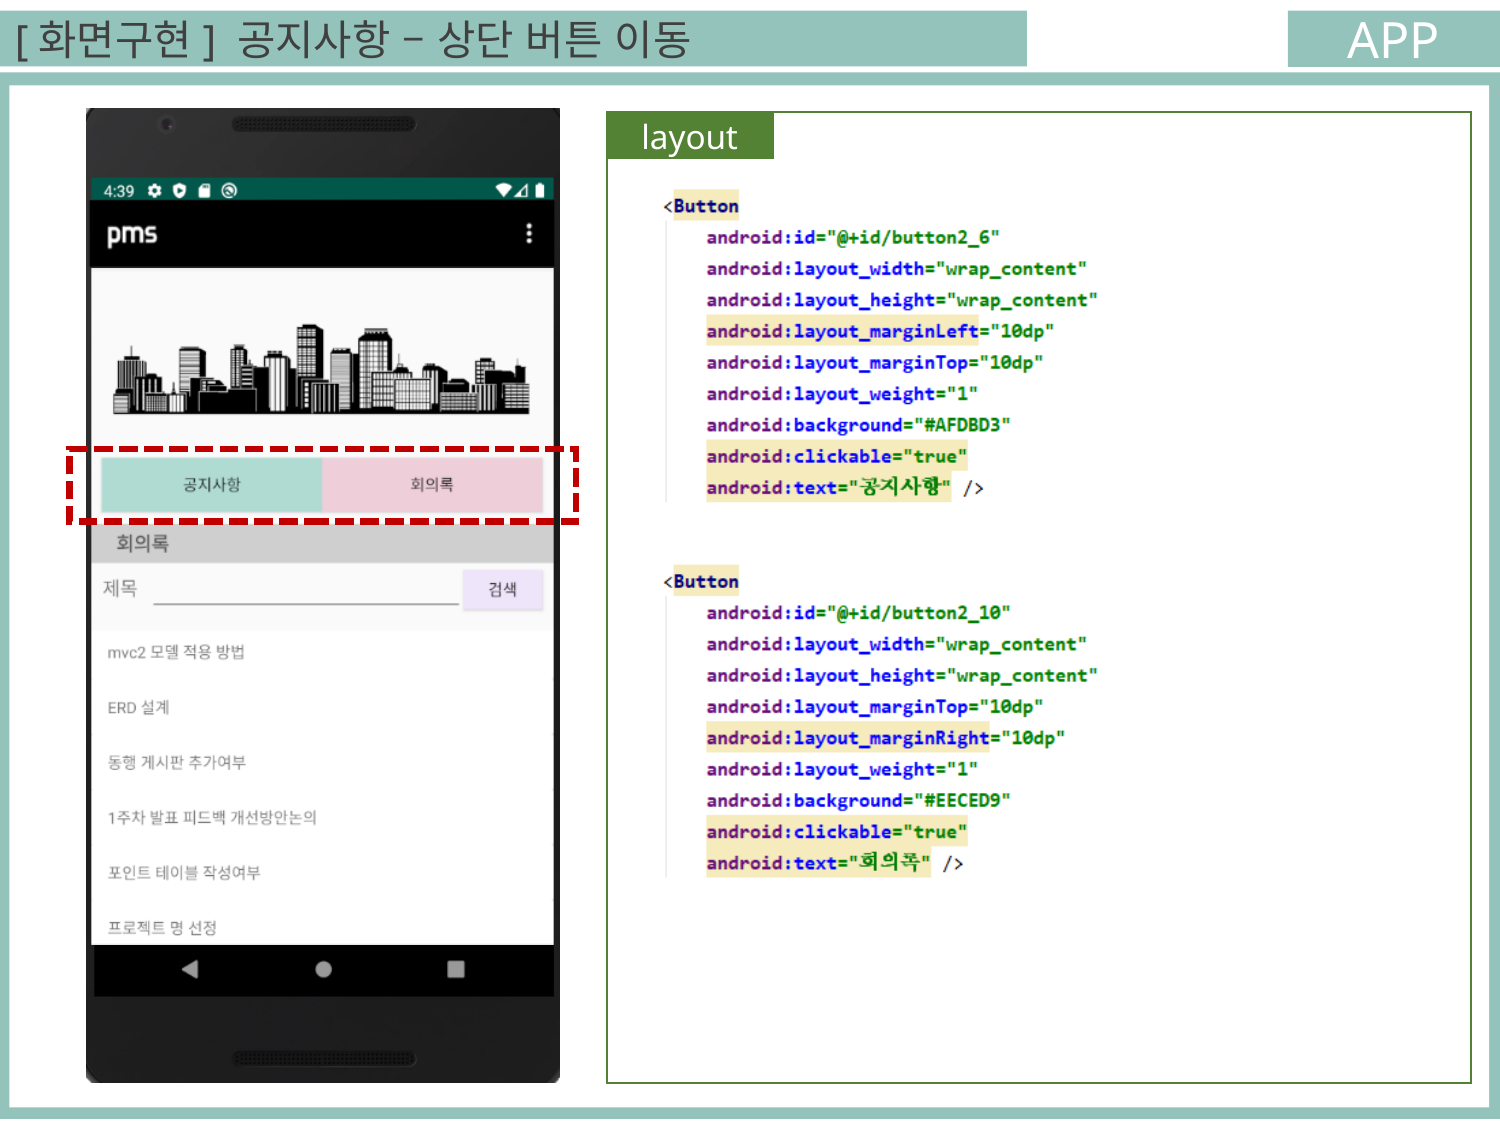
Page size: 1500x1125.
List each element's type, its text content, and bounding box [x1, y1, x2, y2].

picture [86, 174, 557, 945]
text_box APP [1287, 10, 1500, 68]
picture [652, 184, 1122, 890]
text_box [0, 72, 1500, 1119]
text_box [화면구현] 공지사항 – 상단 버튼 이동 [0, 10, 1028, 67]
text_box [86, 108, 560, 1083]
